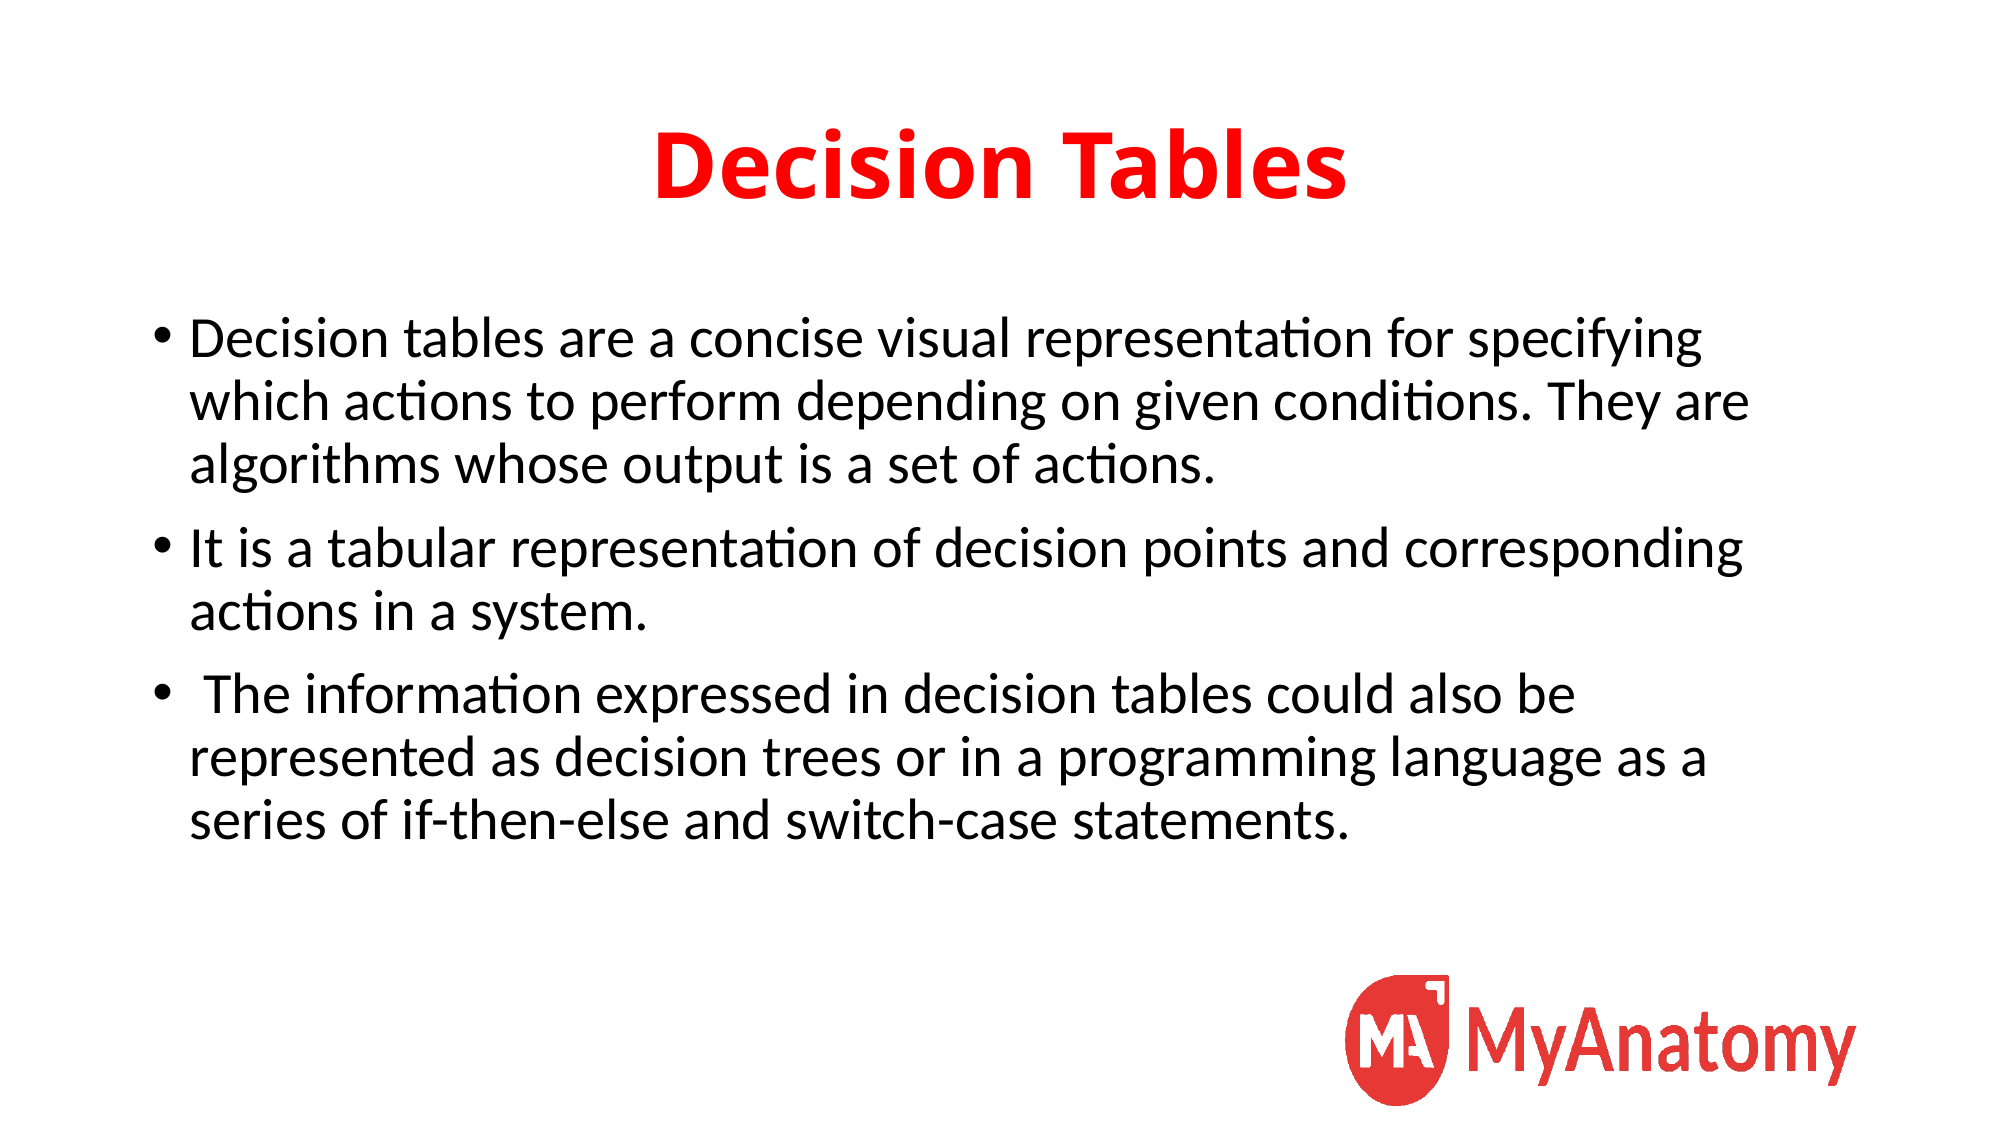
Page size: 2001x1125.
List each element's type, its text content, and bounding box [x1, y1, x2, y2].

picture [1337, 1014, 1863, 1125]
title Decision Tables [137, 59, 1863, 278]
list Decision tables are a concise visual representation for specifying which actions to perform depending on given conditions. They are algorithms whose output is a set of actions. It is a tabular representation of decision points and corresponding actions in a system. The information expressed in decision tables could also be represented as decision trees or in a programming language as a series of if-then-else and switch-case statements. [137, 299, 1863, 1014]
